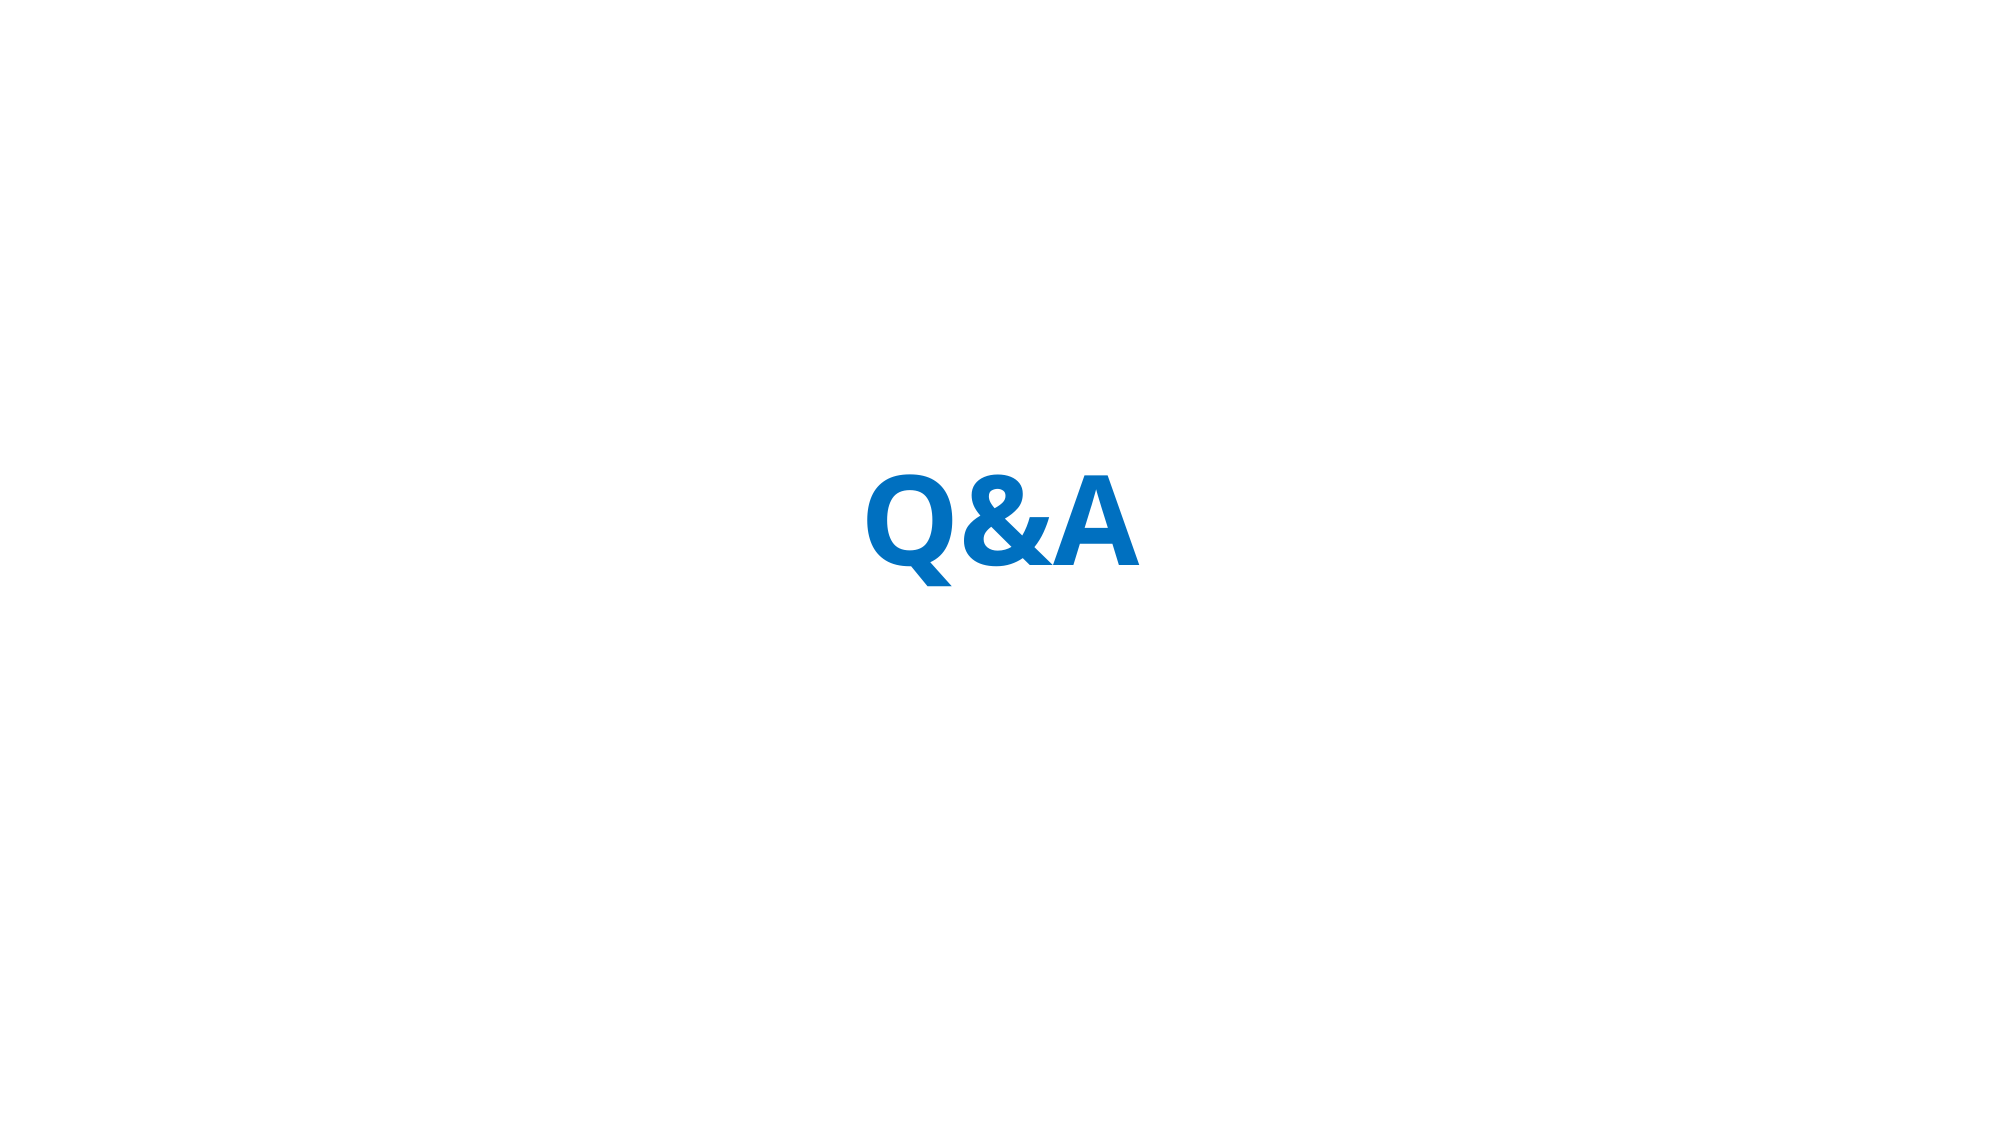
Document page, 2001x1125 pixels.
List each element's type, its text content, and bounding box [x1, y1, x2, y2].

title Q&A [0, 416, 2000, 635]
